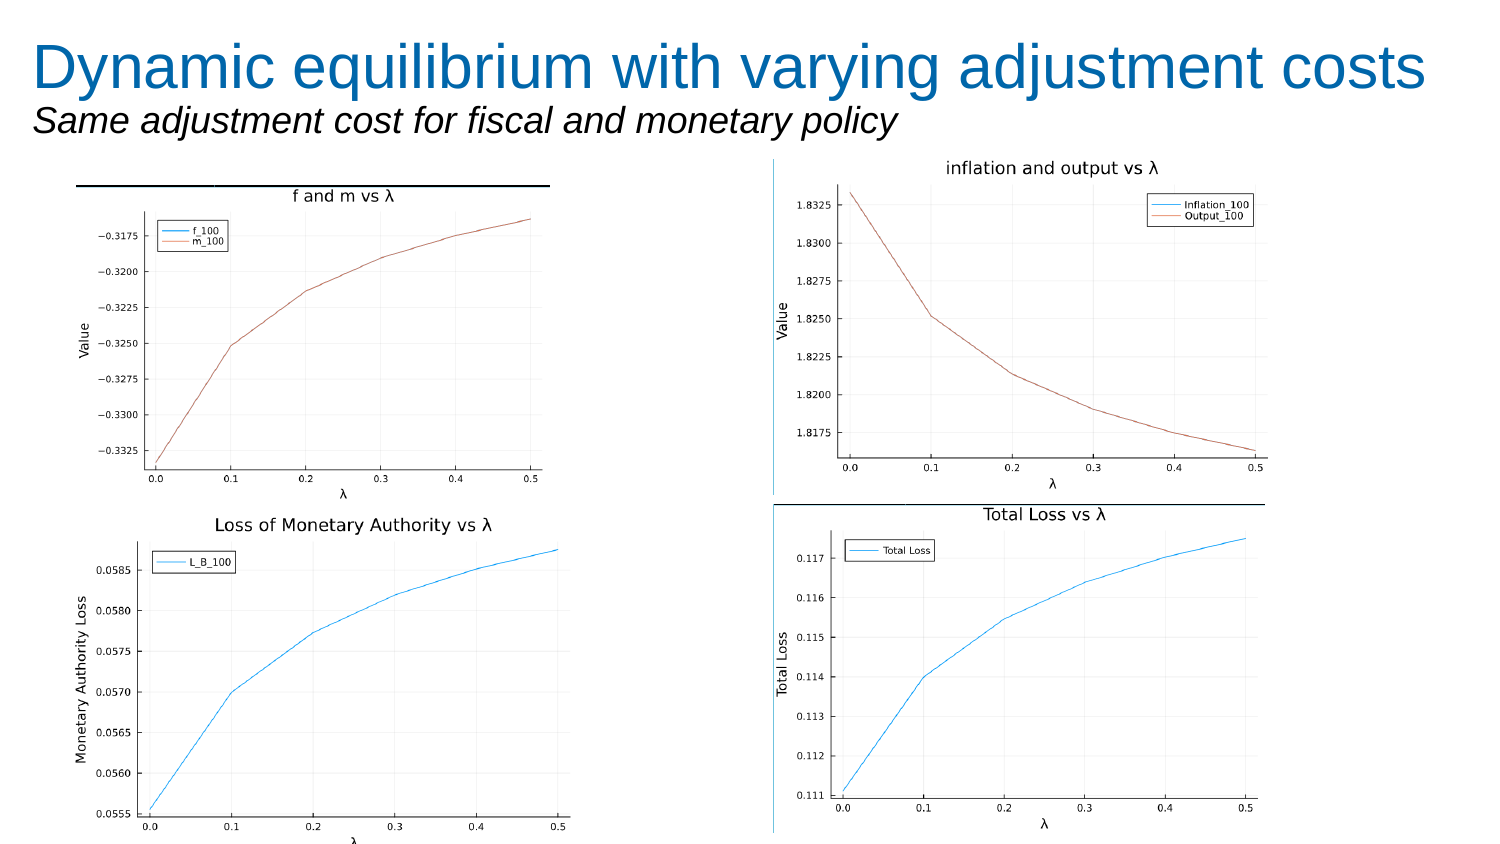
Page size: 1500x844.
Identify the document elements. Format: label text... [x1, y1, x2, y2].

text_box Same adjustment cost for fiscal and monetary policy [17, 88, 963, 149]
picture [773, 504, 1265, 833]
picture [773, 159, 1275, 495]
picture [73, 516, 576, 844]
title Dynamic equilibrium with varying adjustment costs [17, 20, 1459, 109]
picture [76, 185, 550, 503]
